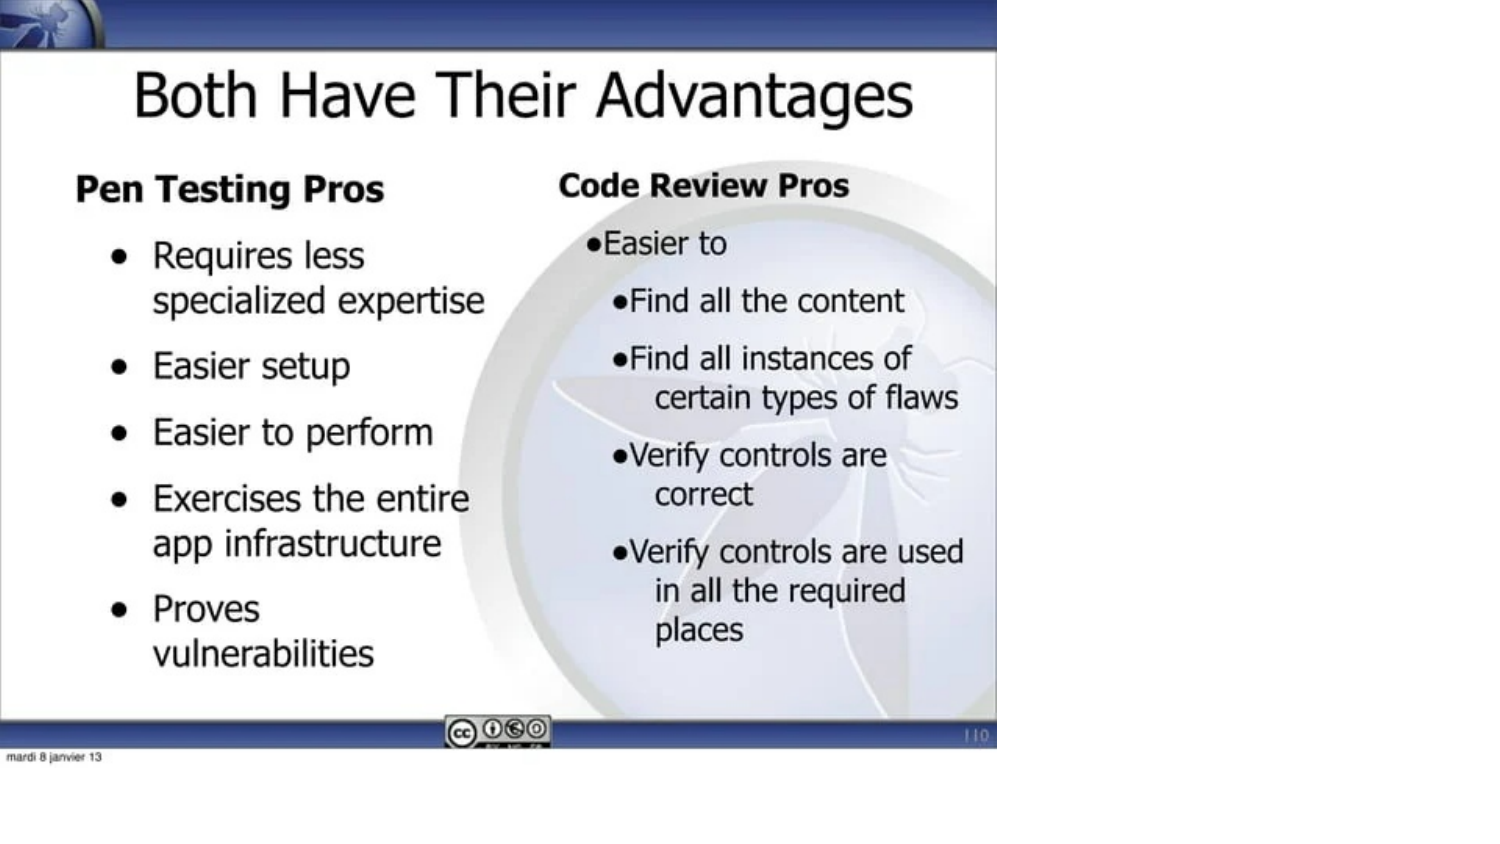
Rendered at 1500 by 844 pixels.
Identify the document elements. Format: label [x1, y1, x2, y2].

picture [0, 0, 997, 768]
